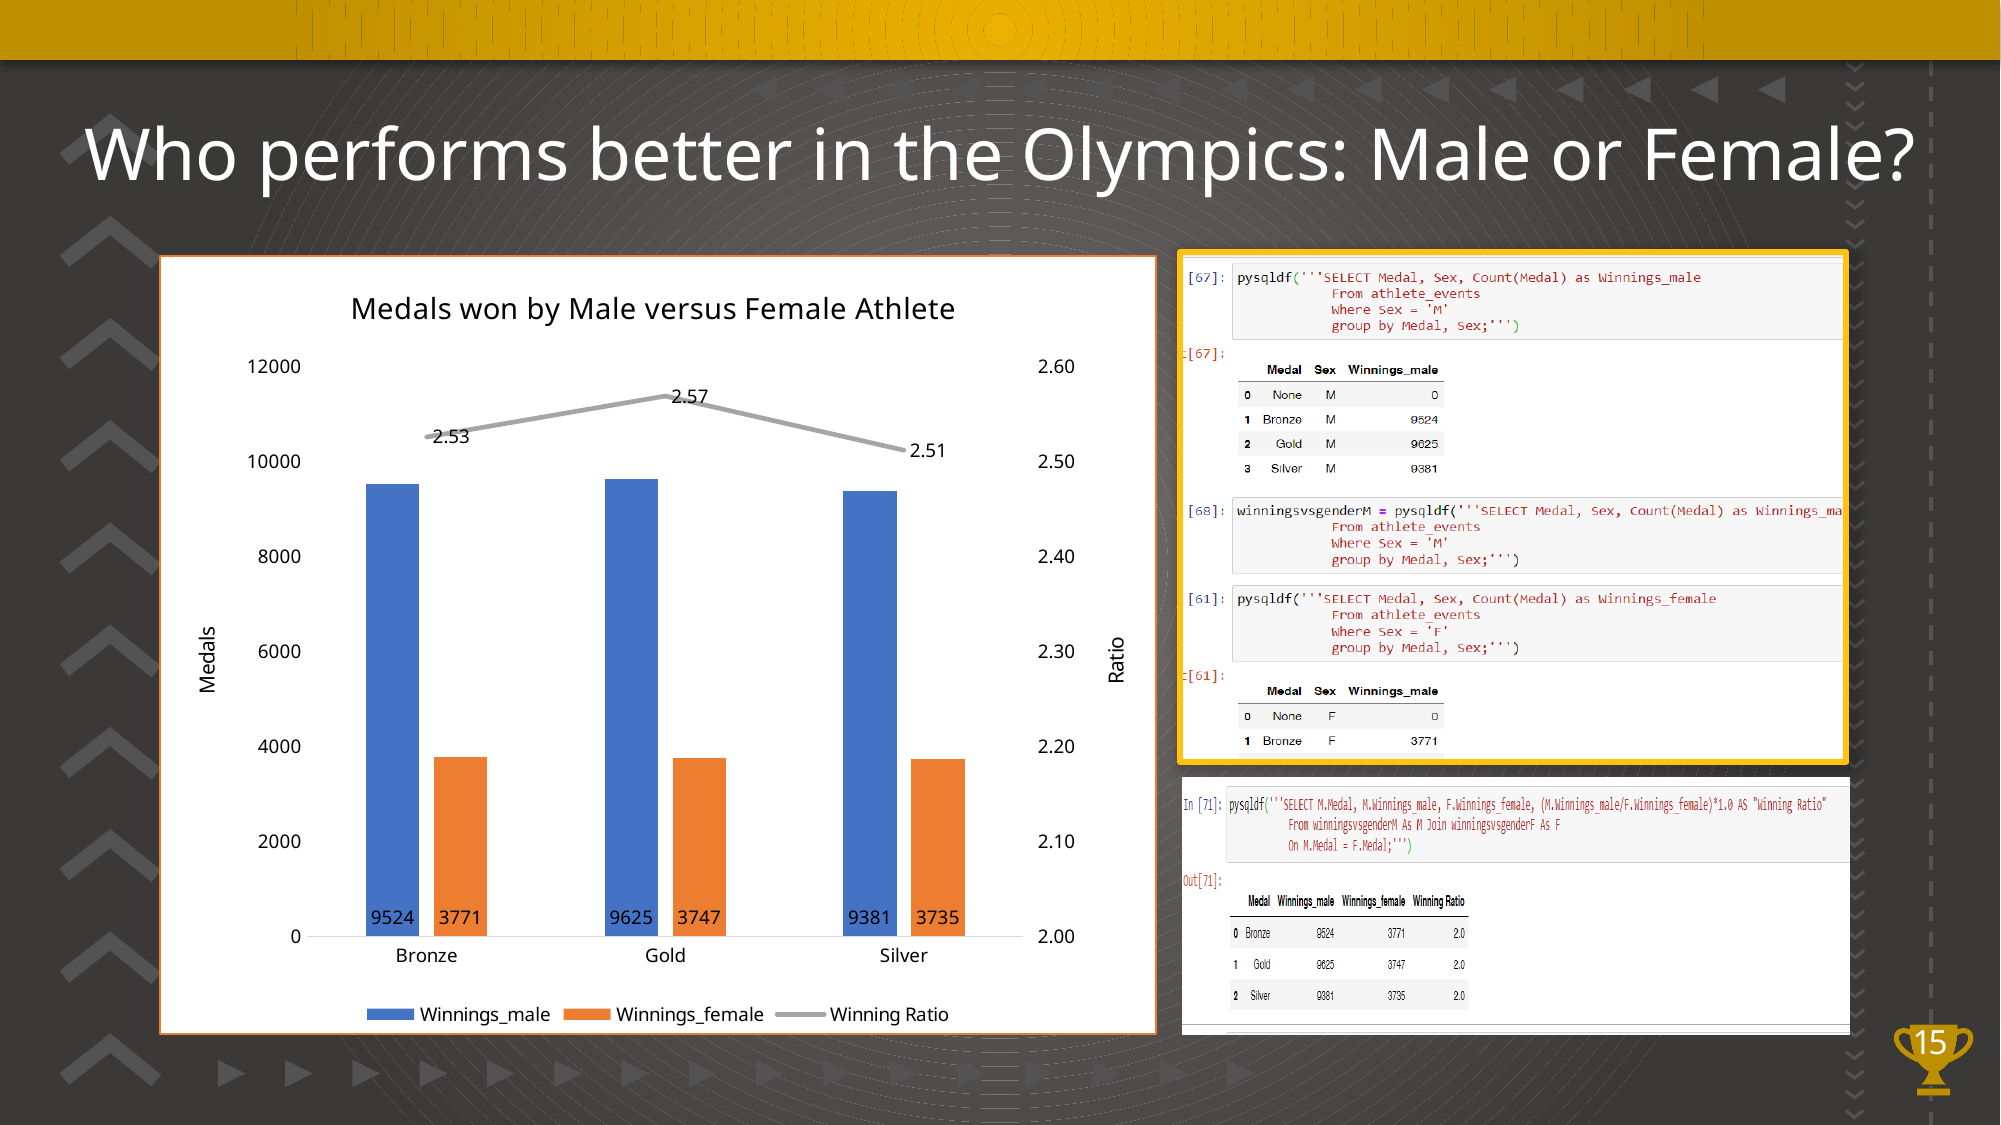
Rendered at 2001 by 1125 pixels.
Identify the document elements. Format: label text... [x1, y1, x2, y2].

picture [1889, 1015, 1978, 1105]
picture [1182, 777, 1850, 1035]
slide_number 15 [1512, 1014, 1963, 1074]
chart [158, 254, 1157, 1035]
title Who performs better in the Olympics: Male or Female? [0, 59, 2000, 257]
picture [1182, 254, 1843, 759]
